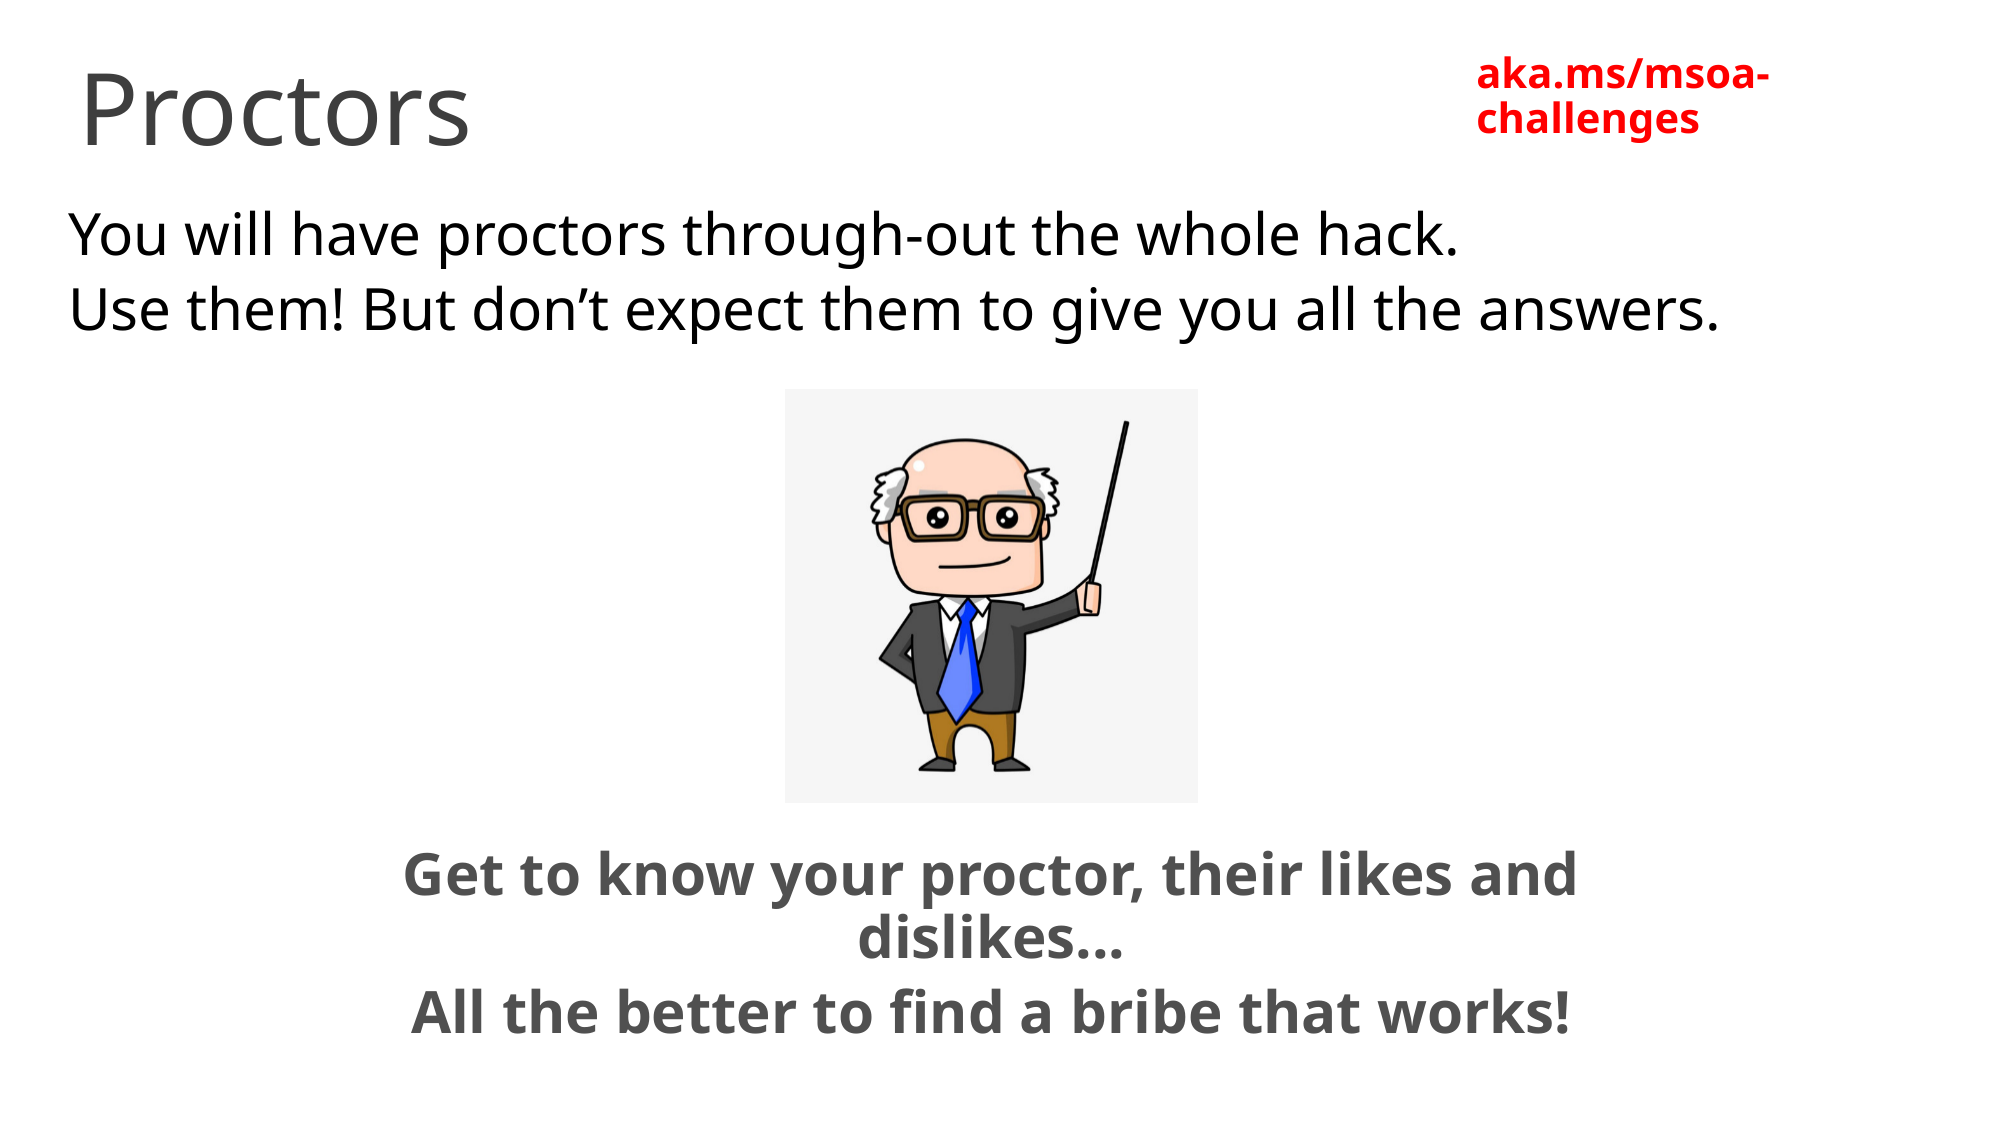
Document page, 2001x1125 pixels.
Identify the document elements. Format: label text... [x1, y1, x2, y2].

text_box Proctors [78, 59, 1617, 168]
list You will have proctors through-out the whole hack. Use them! But don’t expect them to give you all the answers. [44, 190, 1939, 363]
picture [784, 389, 1198, 803]
text_box Get to know your proctor, their likes and dislikes... All the better to find a bribe that works! [344, 830, 1639, 1061]
text_box aka.ms/msoa-challenges [1452, 37, 1939, 158]
